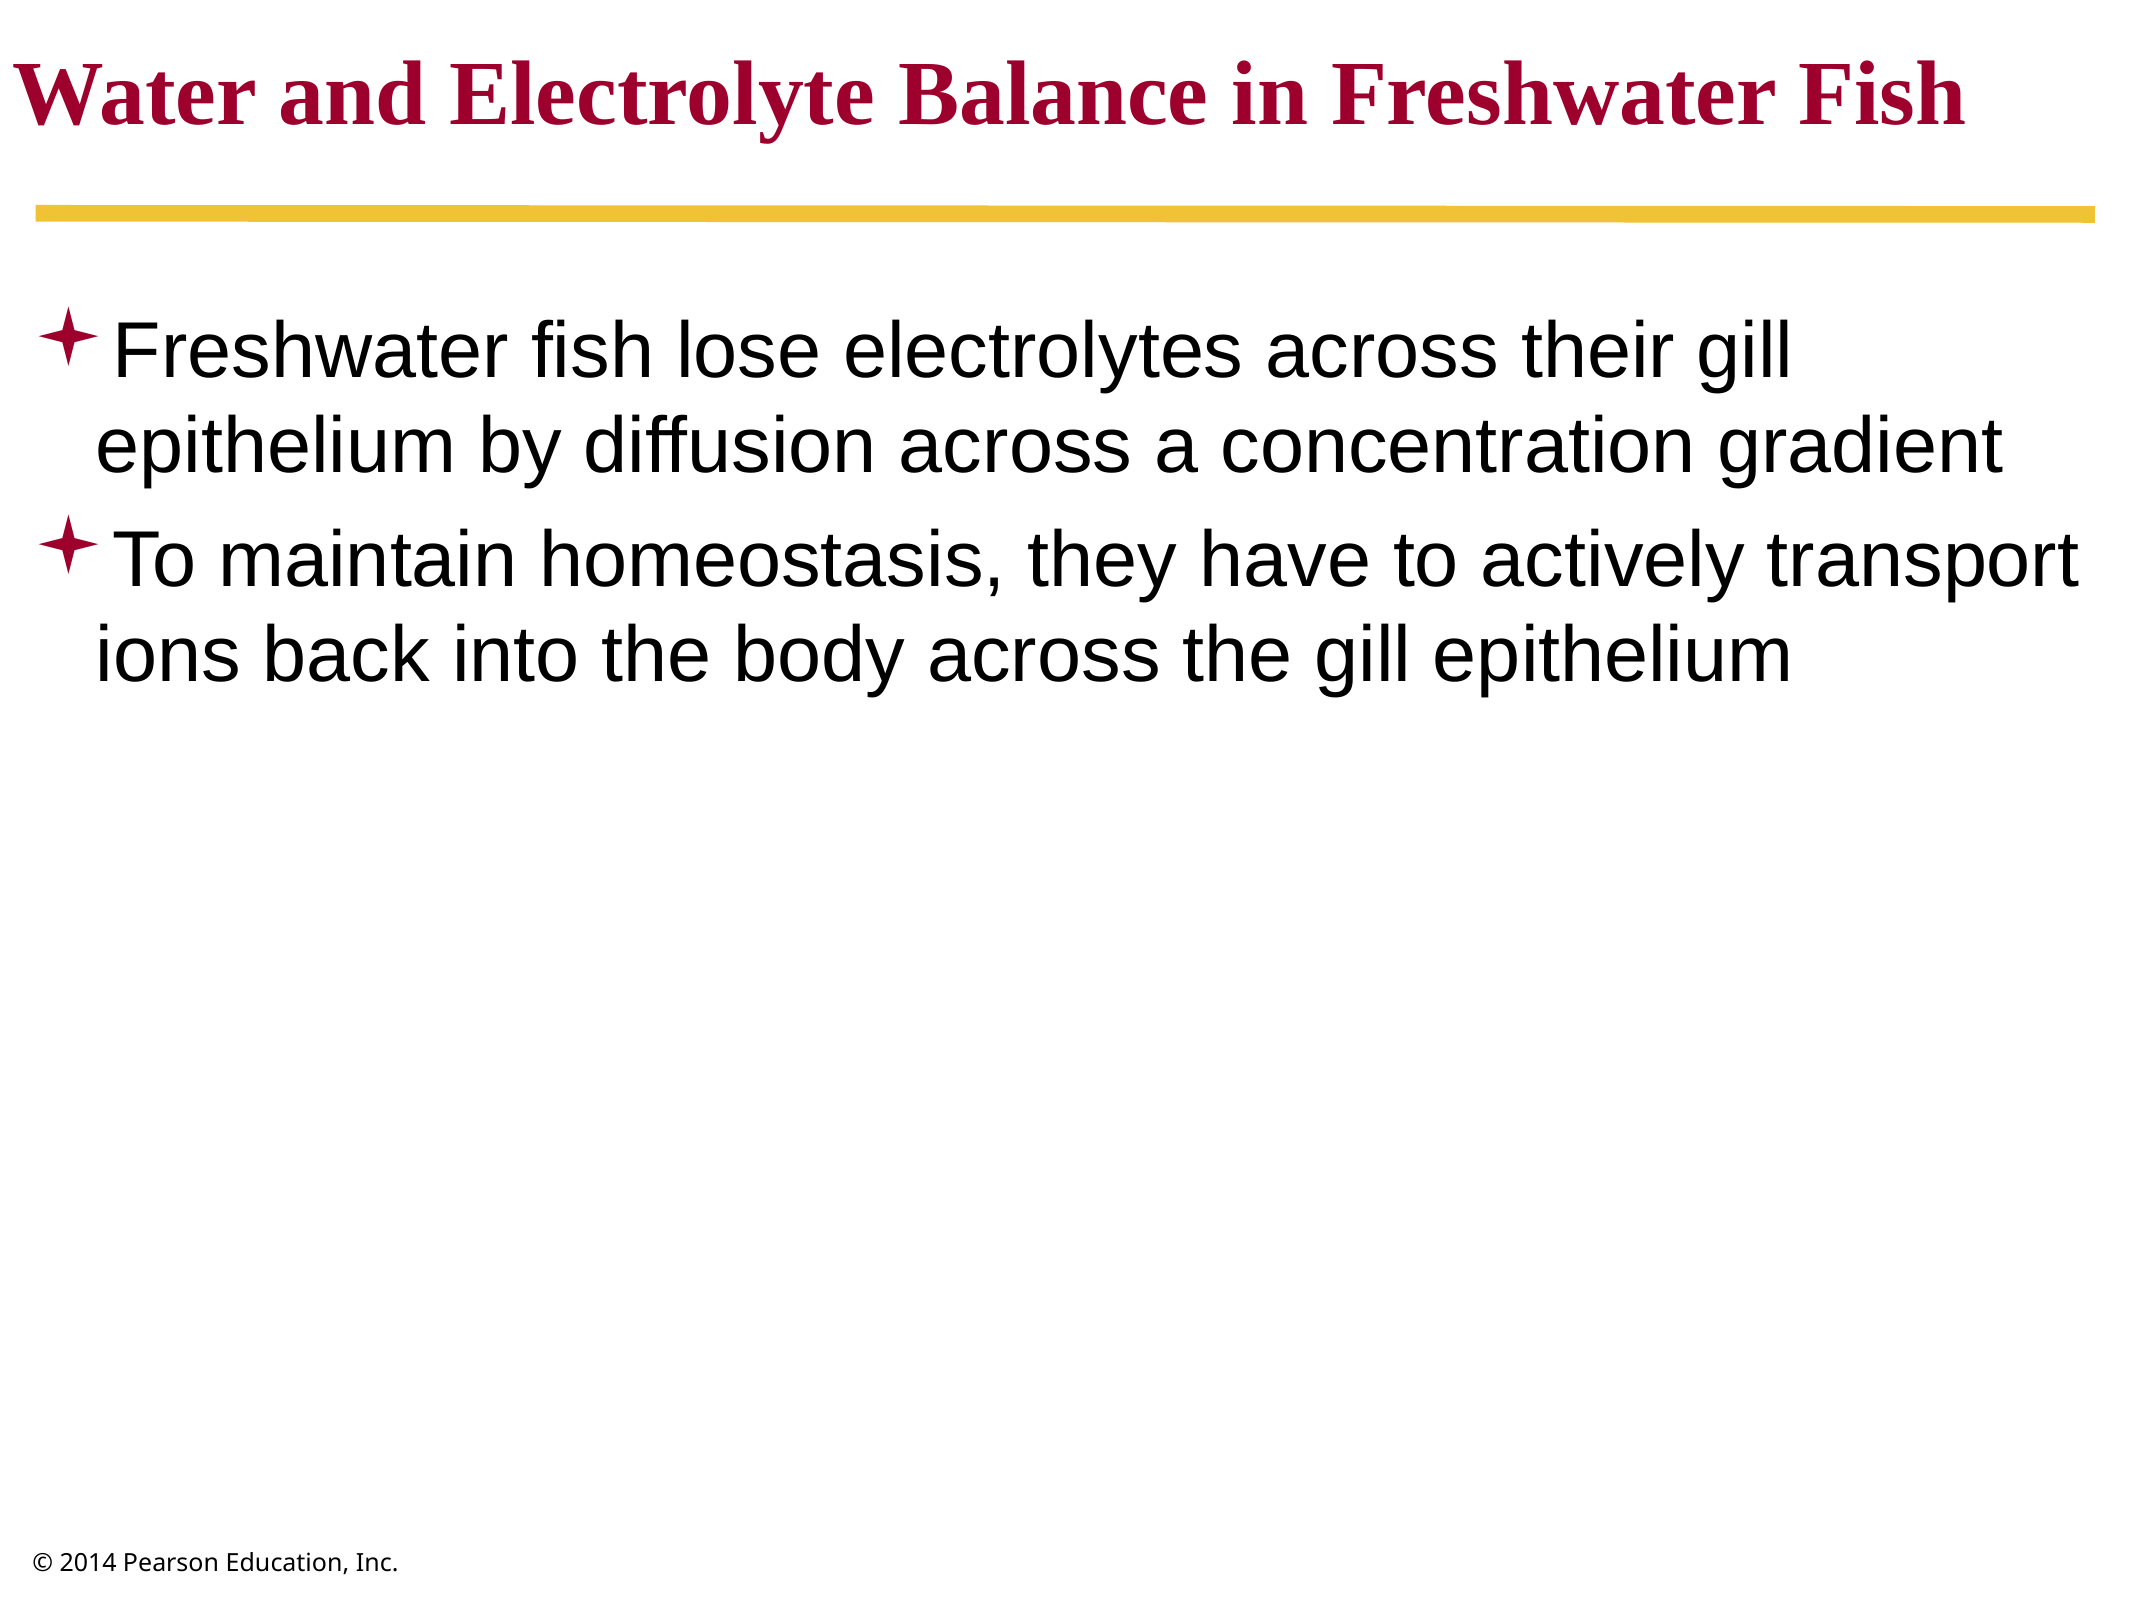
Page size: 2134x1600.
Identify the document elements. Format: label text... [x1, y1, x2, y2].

list Freshwater fish lose electrolytes across their gill epithelium by diffusion across a concentration gradient To maintain homeostasis, they have to actively transport ions back into the body across the gill epithelium [33, 297, 2082, 1483]
title Water and Electrolyte Balance in Freshwater Fish [12, 44, 2134, 238]
